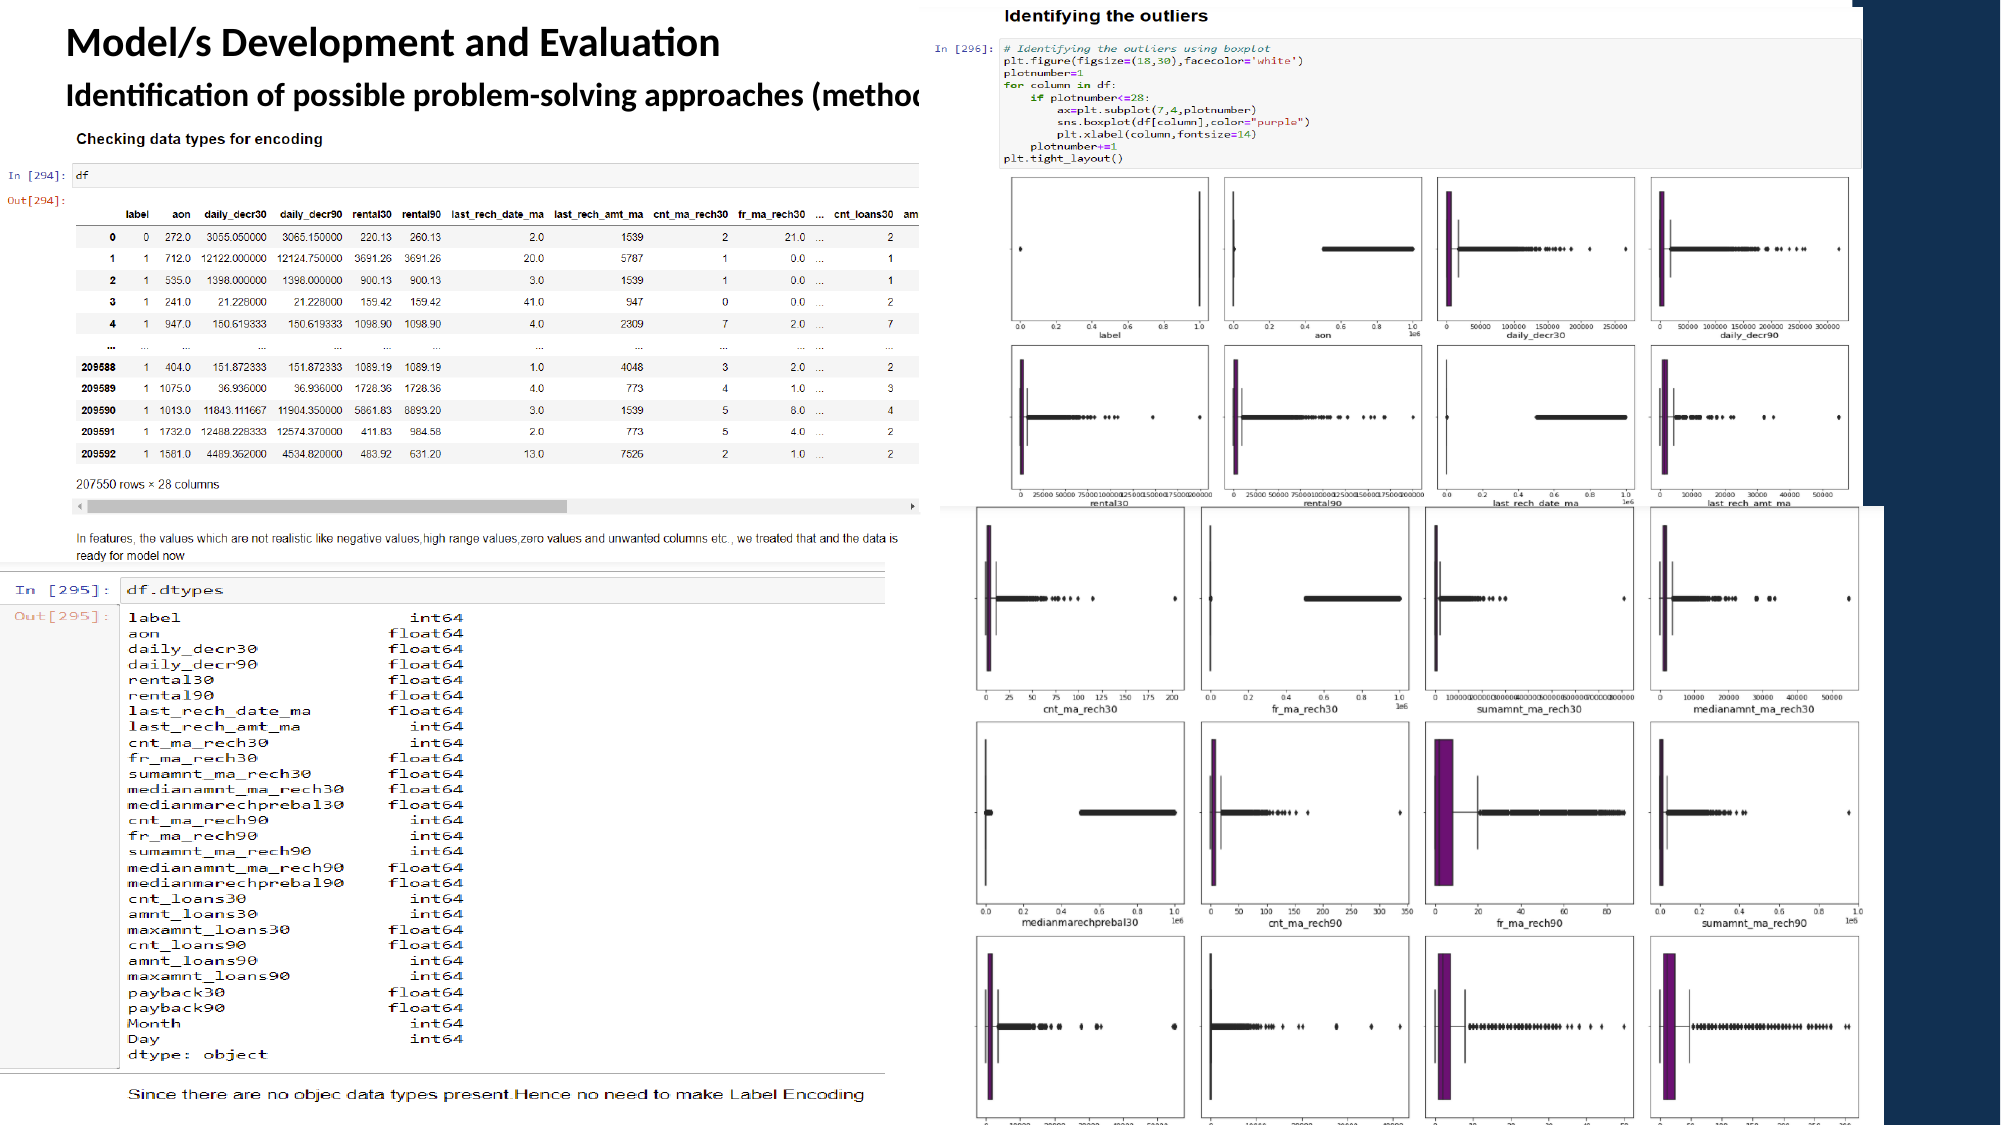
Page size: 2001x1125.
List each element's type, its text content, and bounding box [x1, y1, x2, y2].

text_box Identification of possible problem-solving approaches (methods) [50, 65, 912, 121]
text_box Model/s Development and Evaluation [50, 7, 913, 65]
picture [0, 7, 1884, 1125]
